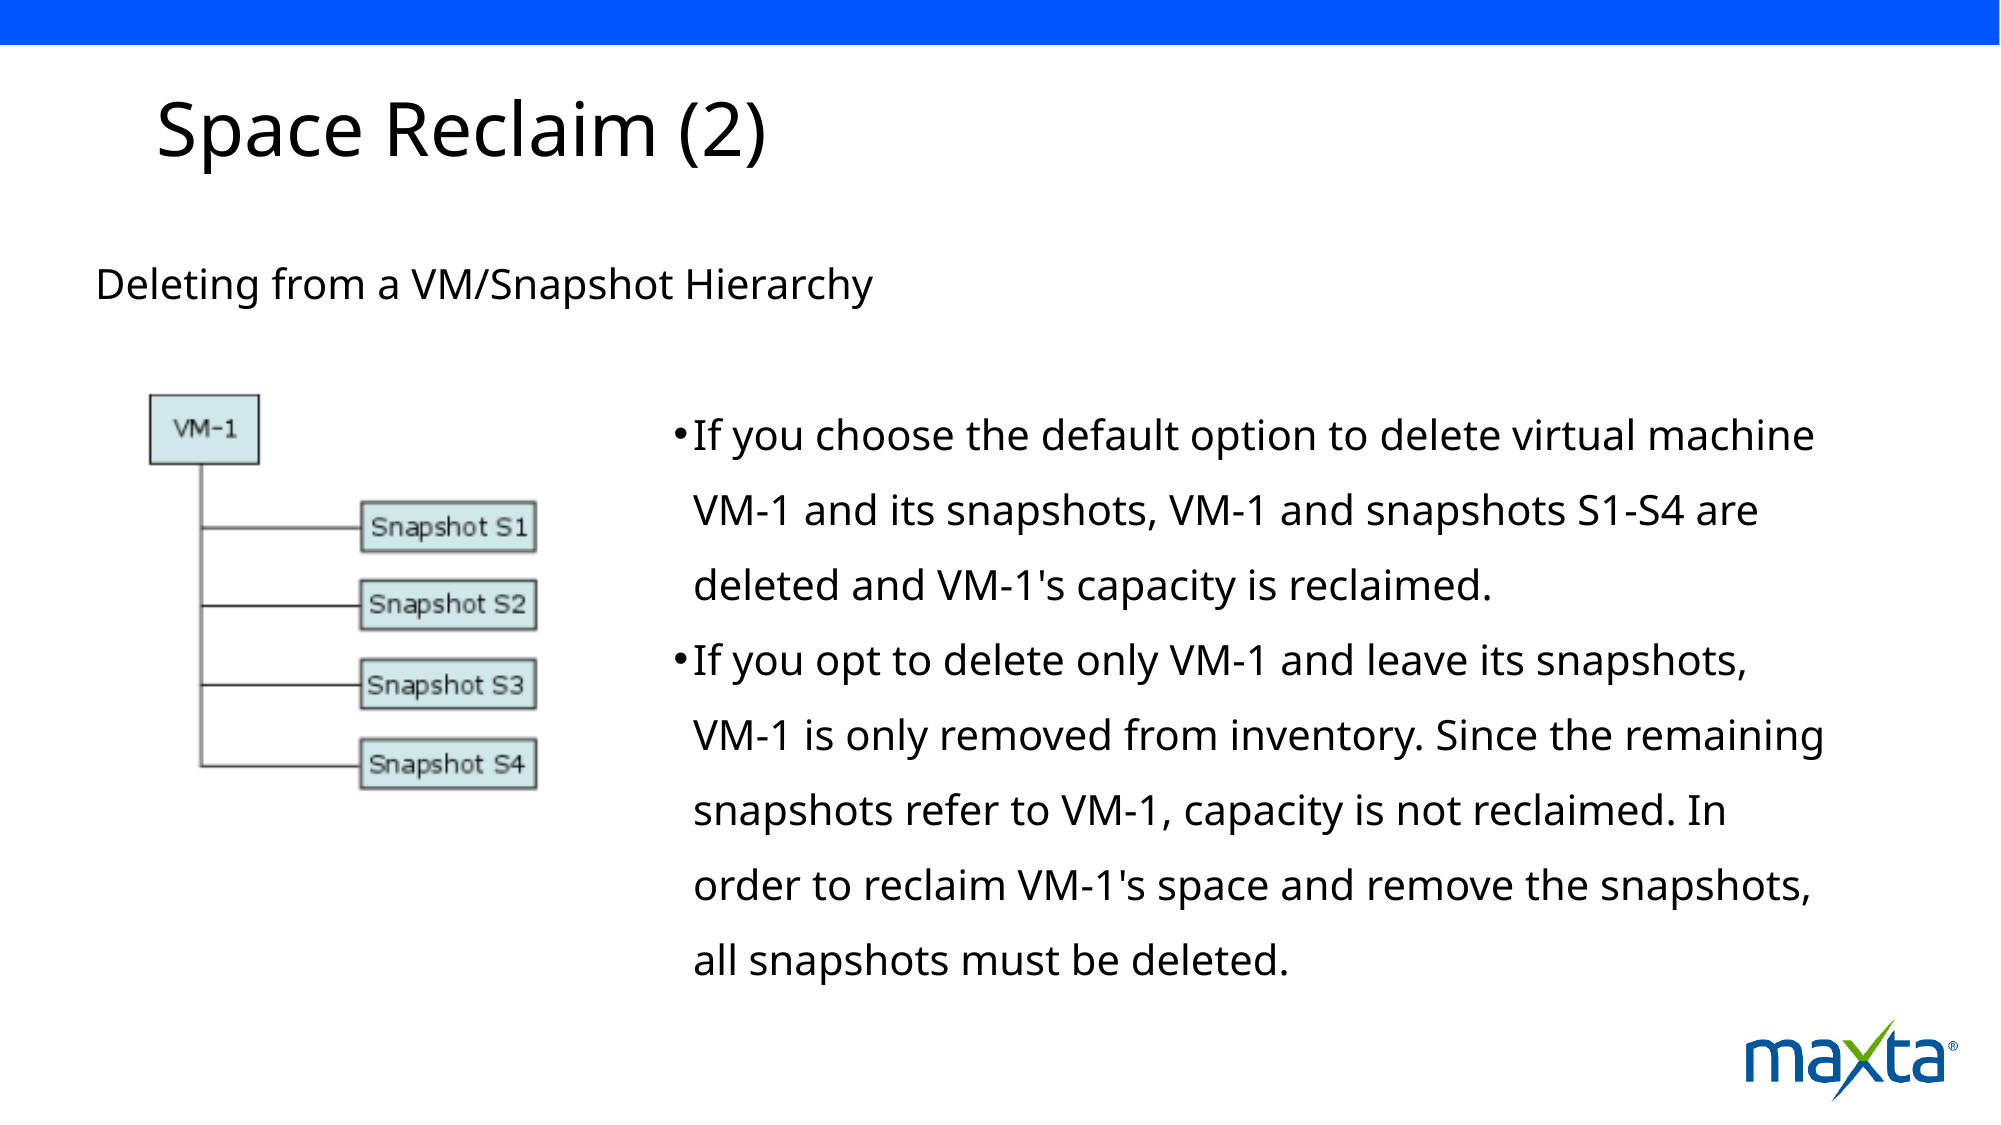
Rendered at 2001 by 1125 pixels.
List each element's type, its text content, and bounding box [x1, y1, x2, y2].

text_box Deleting from a VM/Snapshot Hierarchy [87, 225, 1811, 383]
text_box If you choose the default option to delete virtual machine VM-1 and its snapshots, VM-1 and snapshots S1-S4 are deleted and VM-1's capacity is reclaimed. If you opt to delete only VM-1 and leave its snapshots, VM-1 is only removed from inventory. Since the remaining snapshots refer to VM-1, capacity is not reclaimed. In order to reclaim VM-1's space and remove the snapshots, all snapshots must be deleted. [666, 376, 1841, 991]
title Space Reclaim (2) [142, 60, 1858, 204]
picture [1741, 1016, 1961, 1103]
picture [108, 375, 613, 839]
